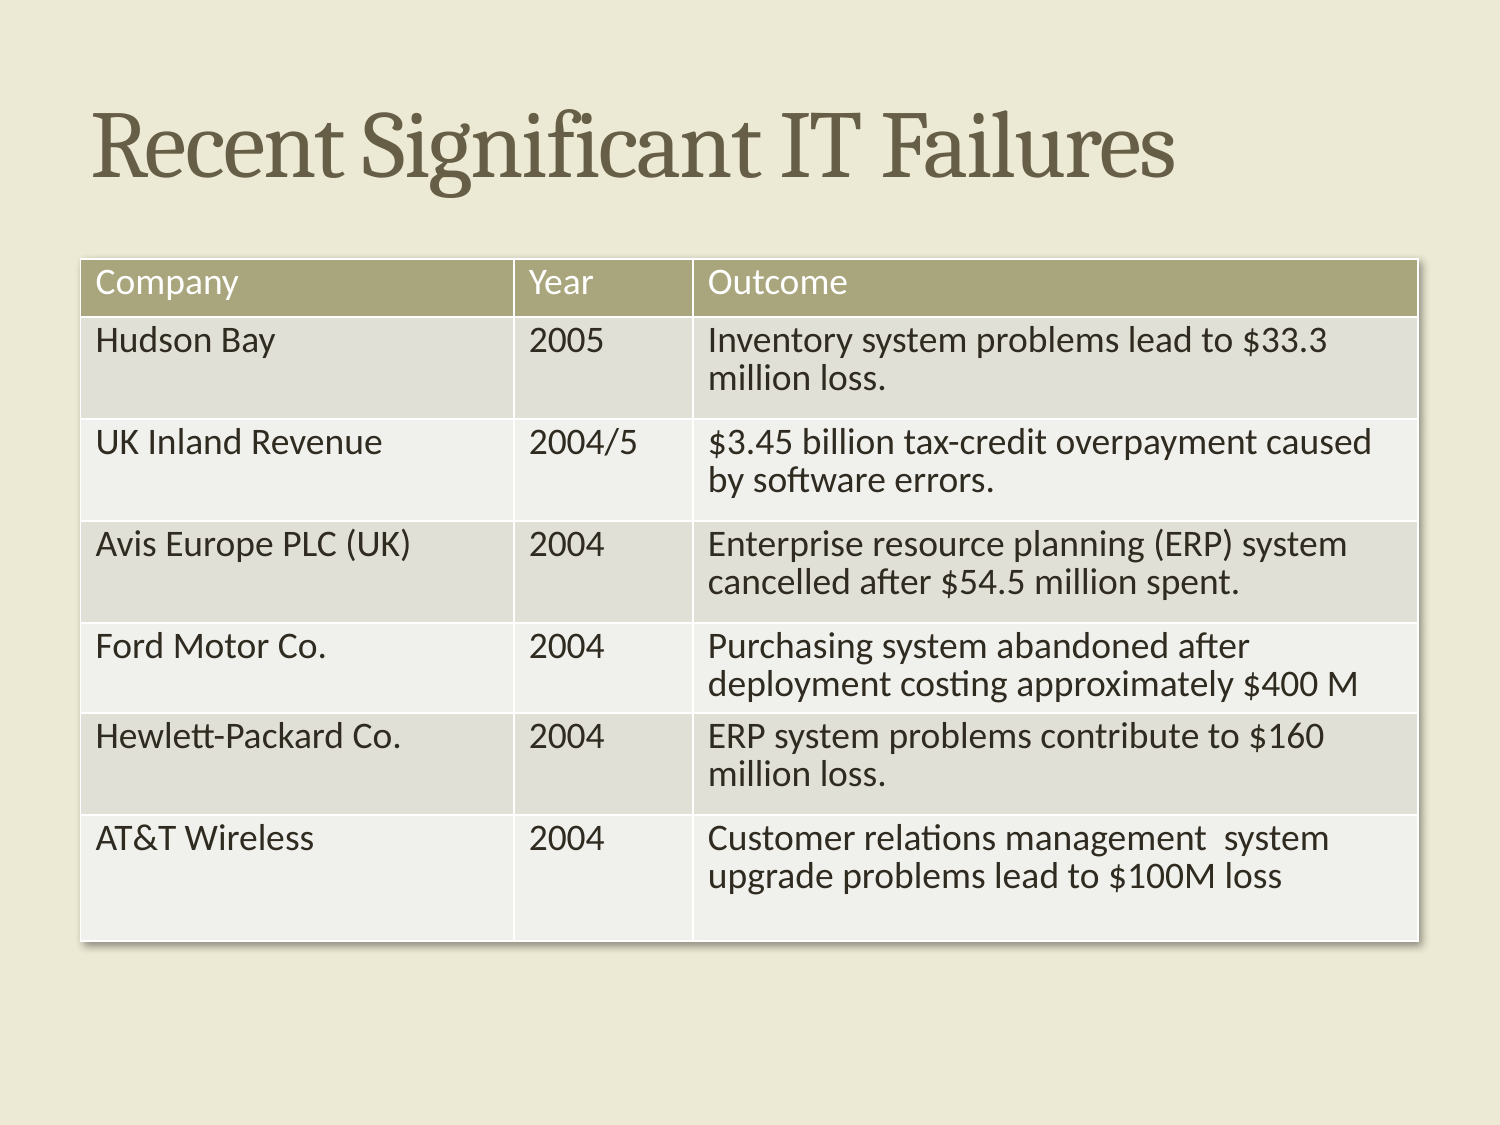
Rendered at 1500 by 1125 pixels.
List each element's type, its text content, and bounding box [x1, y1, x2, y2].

table_header Year [515, 260, 692, 316]
table_cell 2004 [515, 816, 692, 940]
table_cell UK Inland Revenue [81, 420, 513, 520]
table_cell 2004 [515, 714, 692, 814]
table_cell Hewlett-Packard Co. [81, 714, 513, 814]
table_cell ERP system problems contribute to $160 million loss. [694, 714, 1417, 814]
table_cell Enterprise resource planning (ERP) system cancelled after $54.5 million spent. [694, 522, 1417, 622]
table_cell $3.45 billion tax-credit overpayment caused by software errors. [694, 420, 1417, 520]
table_cell 2004 [515, 624, 692, 712]
table_header Outcome [694, 260, 1417, 316]
table_cell 2004/5 [515, 420, 692, 520]
table_header Company [81, 260, 513, 316]
table_cell Ford Motor Co. [81, 624, 513, 712]
table_cell Customer relations management system upgrade problems lead to $100M loss [694, 816, 1417, 940]
table_cell Avis Europe PLC (UK) [81, 522, 513, 622]
title Recent Significant IT Failures [75, 45, 1325, 233]
table_cell Inventory system problems lead to $33.3 million loss. [694, 318, 1417, 418]
table_cell 2004 [515, 522, 692, 622]
table_cell 2005 [515, 318, 692, 418]
table_cell AT&T Wireless [81, 816, 513, 940]
table_cell Purchasing system abandoned after deployment costing approximately $400 M [694, 624, 1417, 712]
table_cell Hudson Bay [81, 318, 513, 418]
